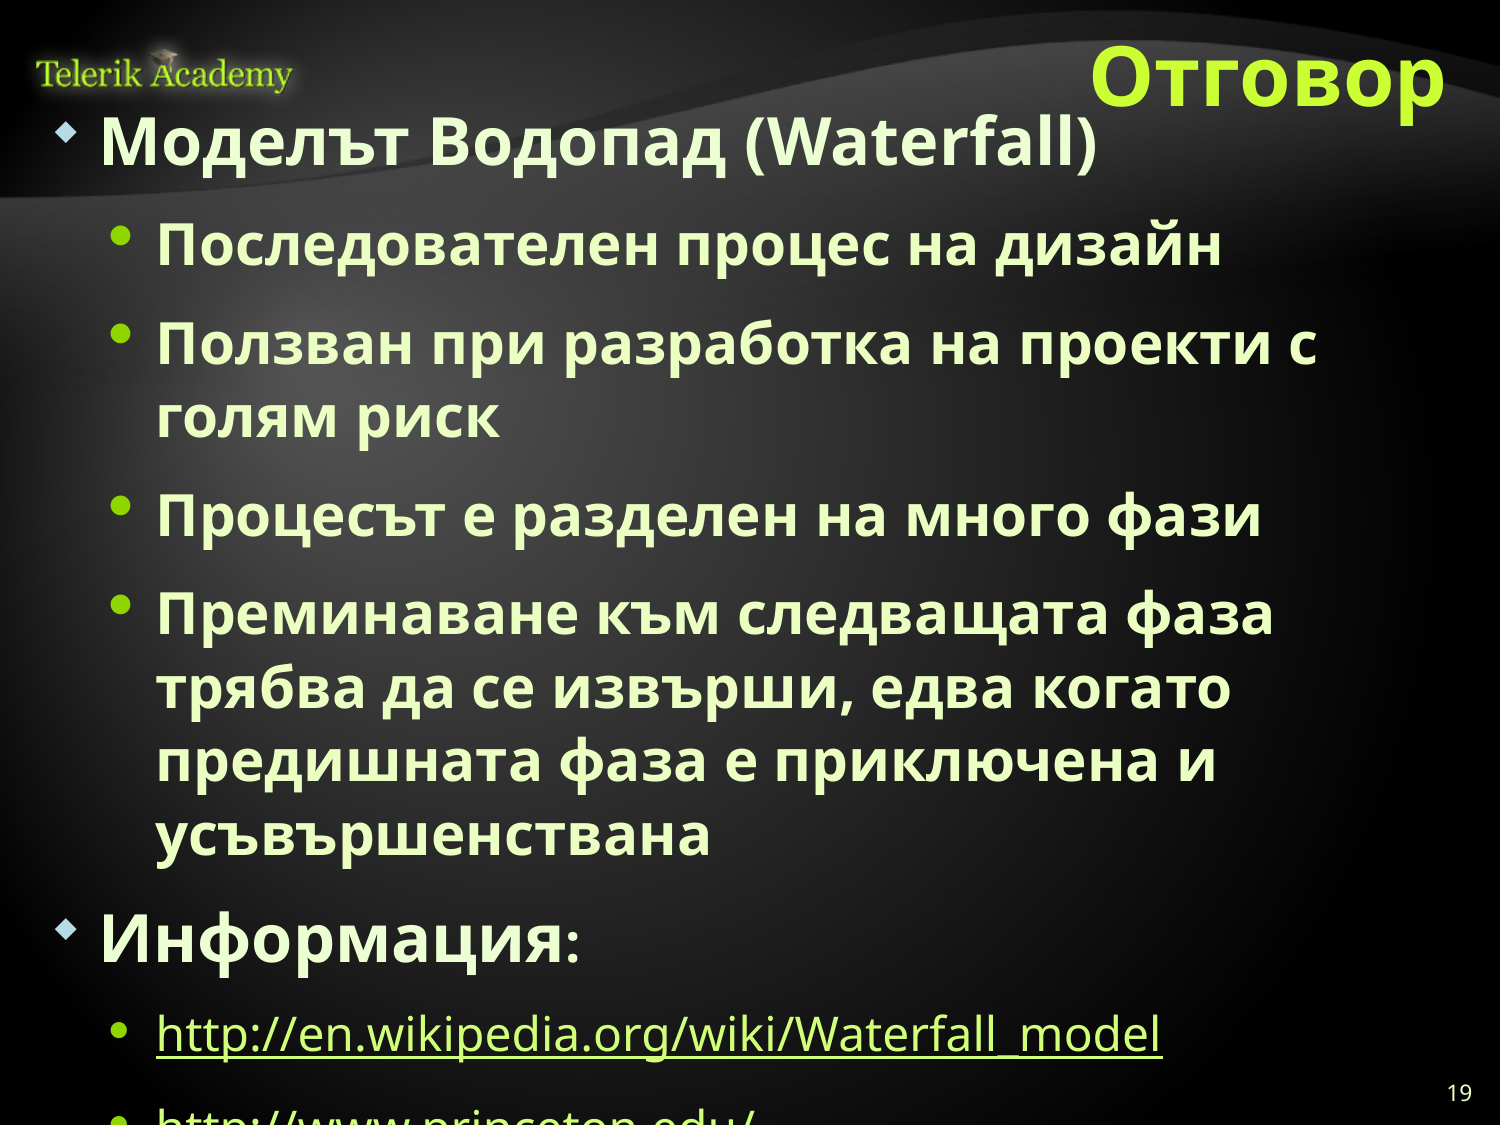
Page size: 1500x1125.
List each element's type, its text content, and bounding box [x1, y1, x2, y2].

picture [0, 0, 1500, 1125]
slide_number 19 [1412, 1074, 1488, 1113]
list Моделът Водопад (Waterfall) Последователен процес на дизайн Ползван при разработка на проекти с голям риск Процесът е разделен на много фази Преминаване към следващата фаза трябва да се извърши, едва когато предишната фаза е приключена и усъвършенствана Информация: http://en.wikipedia.org/wiki/Waterfall_model http://www.princeton.edu/~achaney/tmve/wiki100k/docs/Waterfall_model.html [37, 87, 1488, 1100]
title Отговор [300, 12, 1463, 87]
